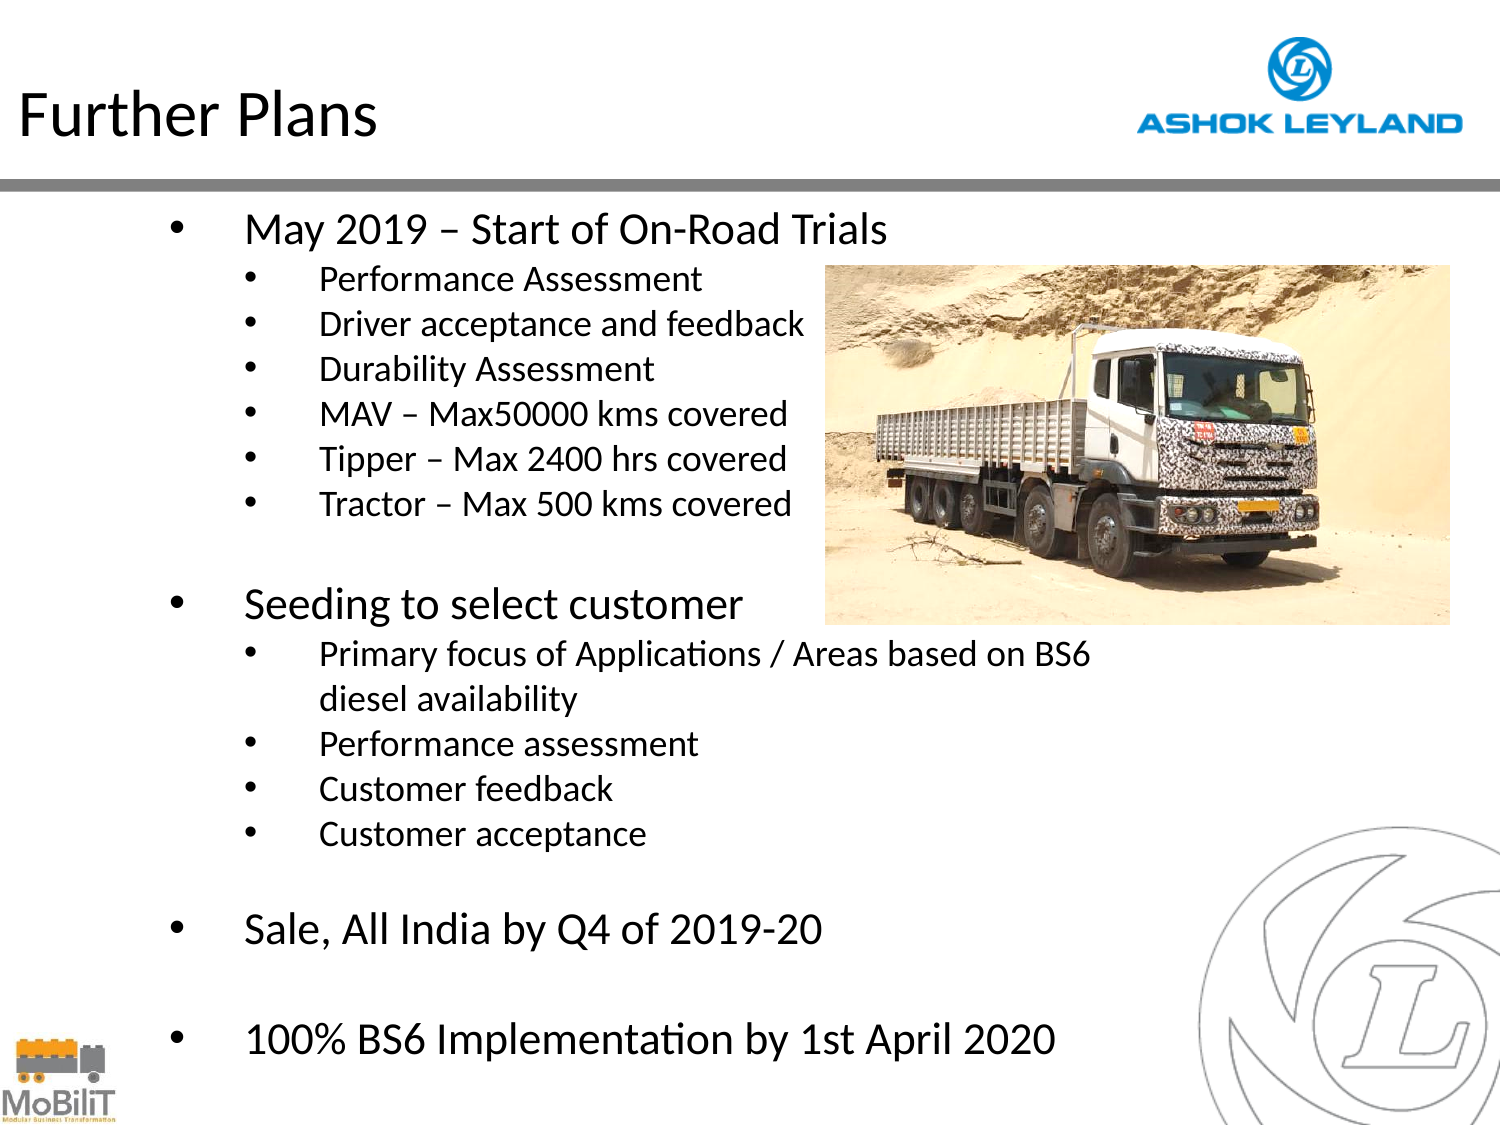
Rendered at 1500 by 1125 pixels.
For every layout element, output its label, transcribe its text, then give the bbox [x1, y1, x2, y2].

text_box May 2019 – Start of On-Road Trials Performance Assessment Driver acceptance and feedback Durability Assessment MAV – Max50000 kms covered Tipper – Max 2400 hrs covered Tractor – Max 500 kms covered Seeding to select customer Primary focus of Applications / Areas based on BS6 diesel availability Performance assessment Customer feedback Customer acceptance Sale, All India by Q4 of 2019-20 100% BS6 Implementation by 1st April 2020 [154, 191, 1136, 1072]
picture [1273, 71, 1297, 90]
picture [0, 1032, 117, 1125]
text_box Further Plans [3, 62, 394, 158]
picture [1279, 42, 1298, 66]
picture [1303, 48, 1326, 67]
picture [824, 265, 1451, 626]
picture [1287, 56, 1313, 82]
picture [1137, 37, 1463, 134]
picture [1303, 72, 1321, 96]
